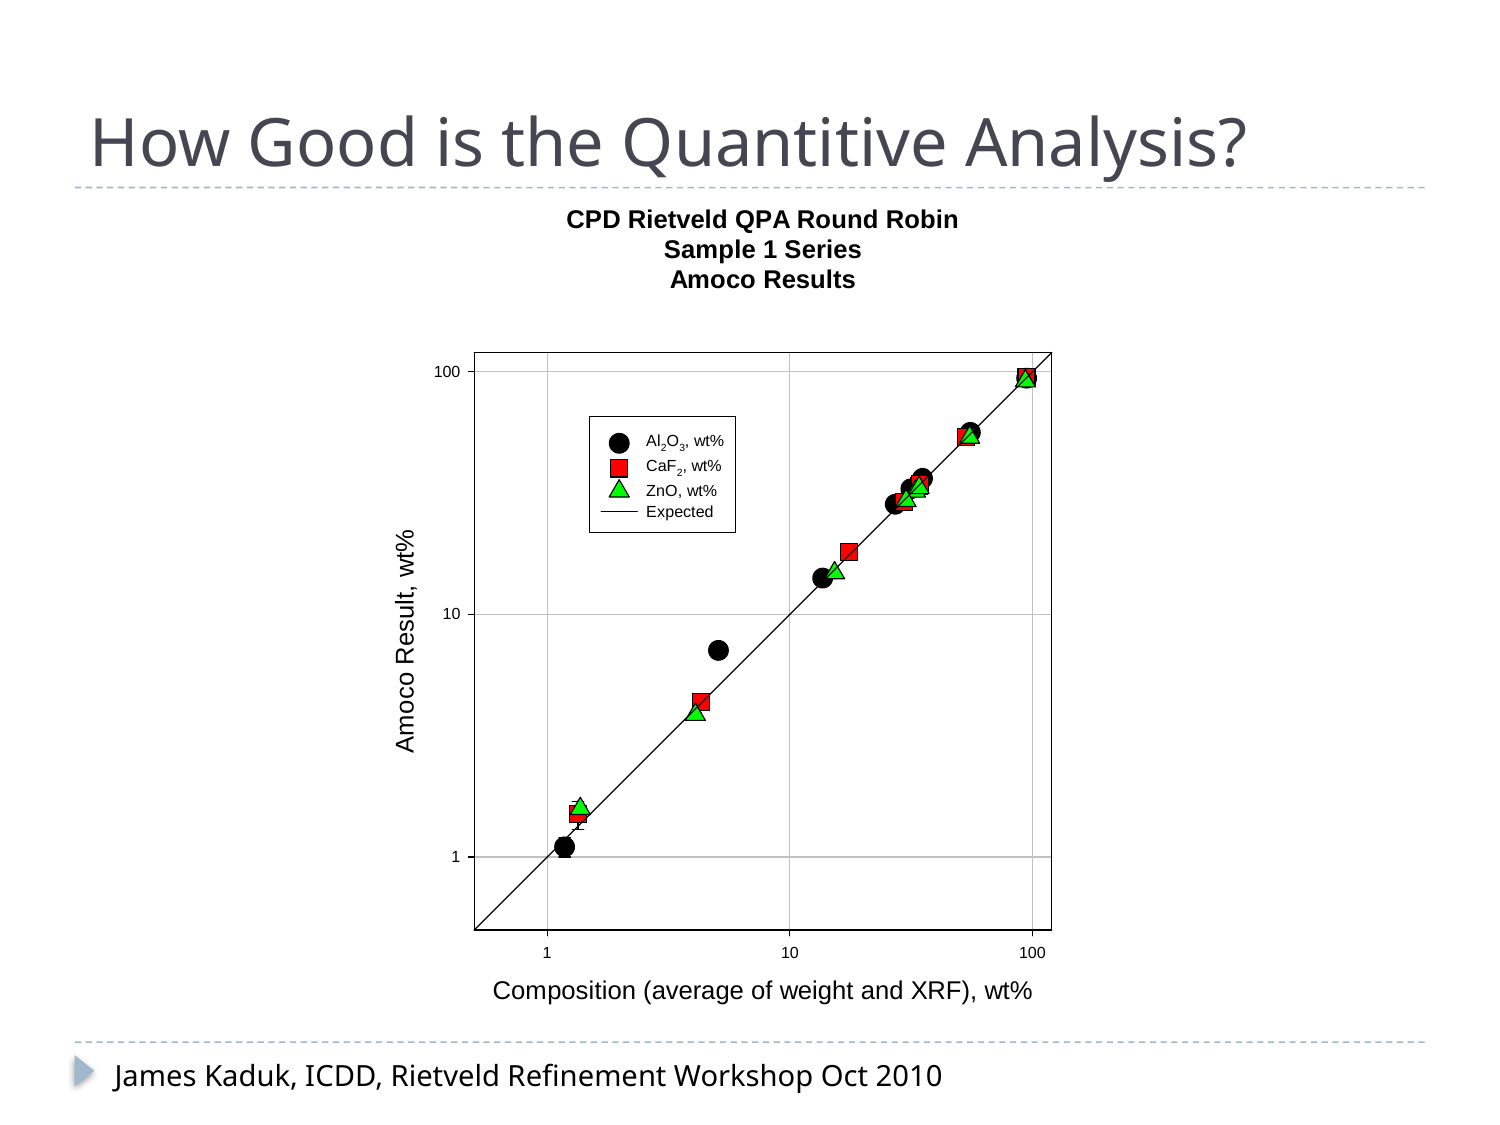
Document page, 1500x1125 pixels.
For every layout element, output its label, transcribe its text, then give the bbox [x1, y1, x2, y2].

text_box James Kaduk, ICDD, Rietveld Refinement Workshop Oct 2010 [99, 1049, 1063, 1100]
title How Good is the Quantitive Analysis? [75, 24, 1425, 188]
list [385, 199, 1115, 1011]
